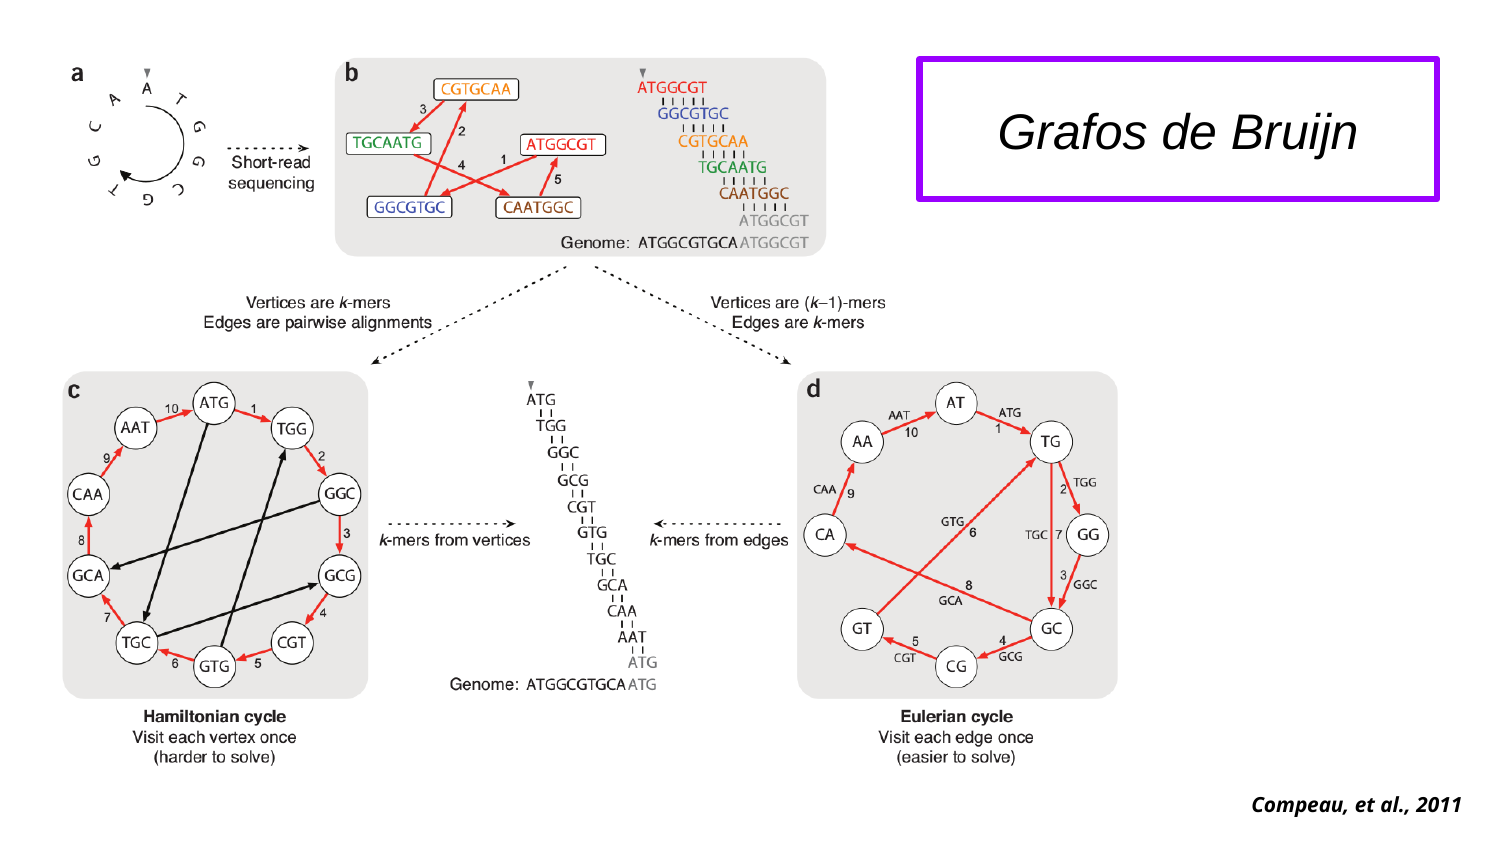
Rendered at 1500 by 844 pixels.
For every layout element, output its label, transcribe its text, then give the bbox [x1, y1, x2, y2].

picture [24, 24, 1166, 777]
text_box Grafos de Bruijn [1170, 58, 1437, 200]
text_box Compeau, et al., 2011 [1236, 776, 1500, 844]
